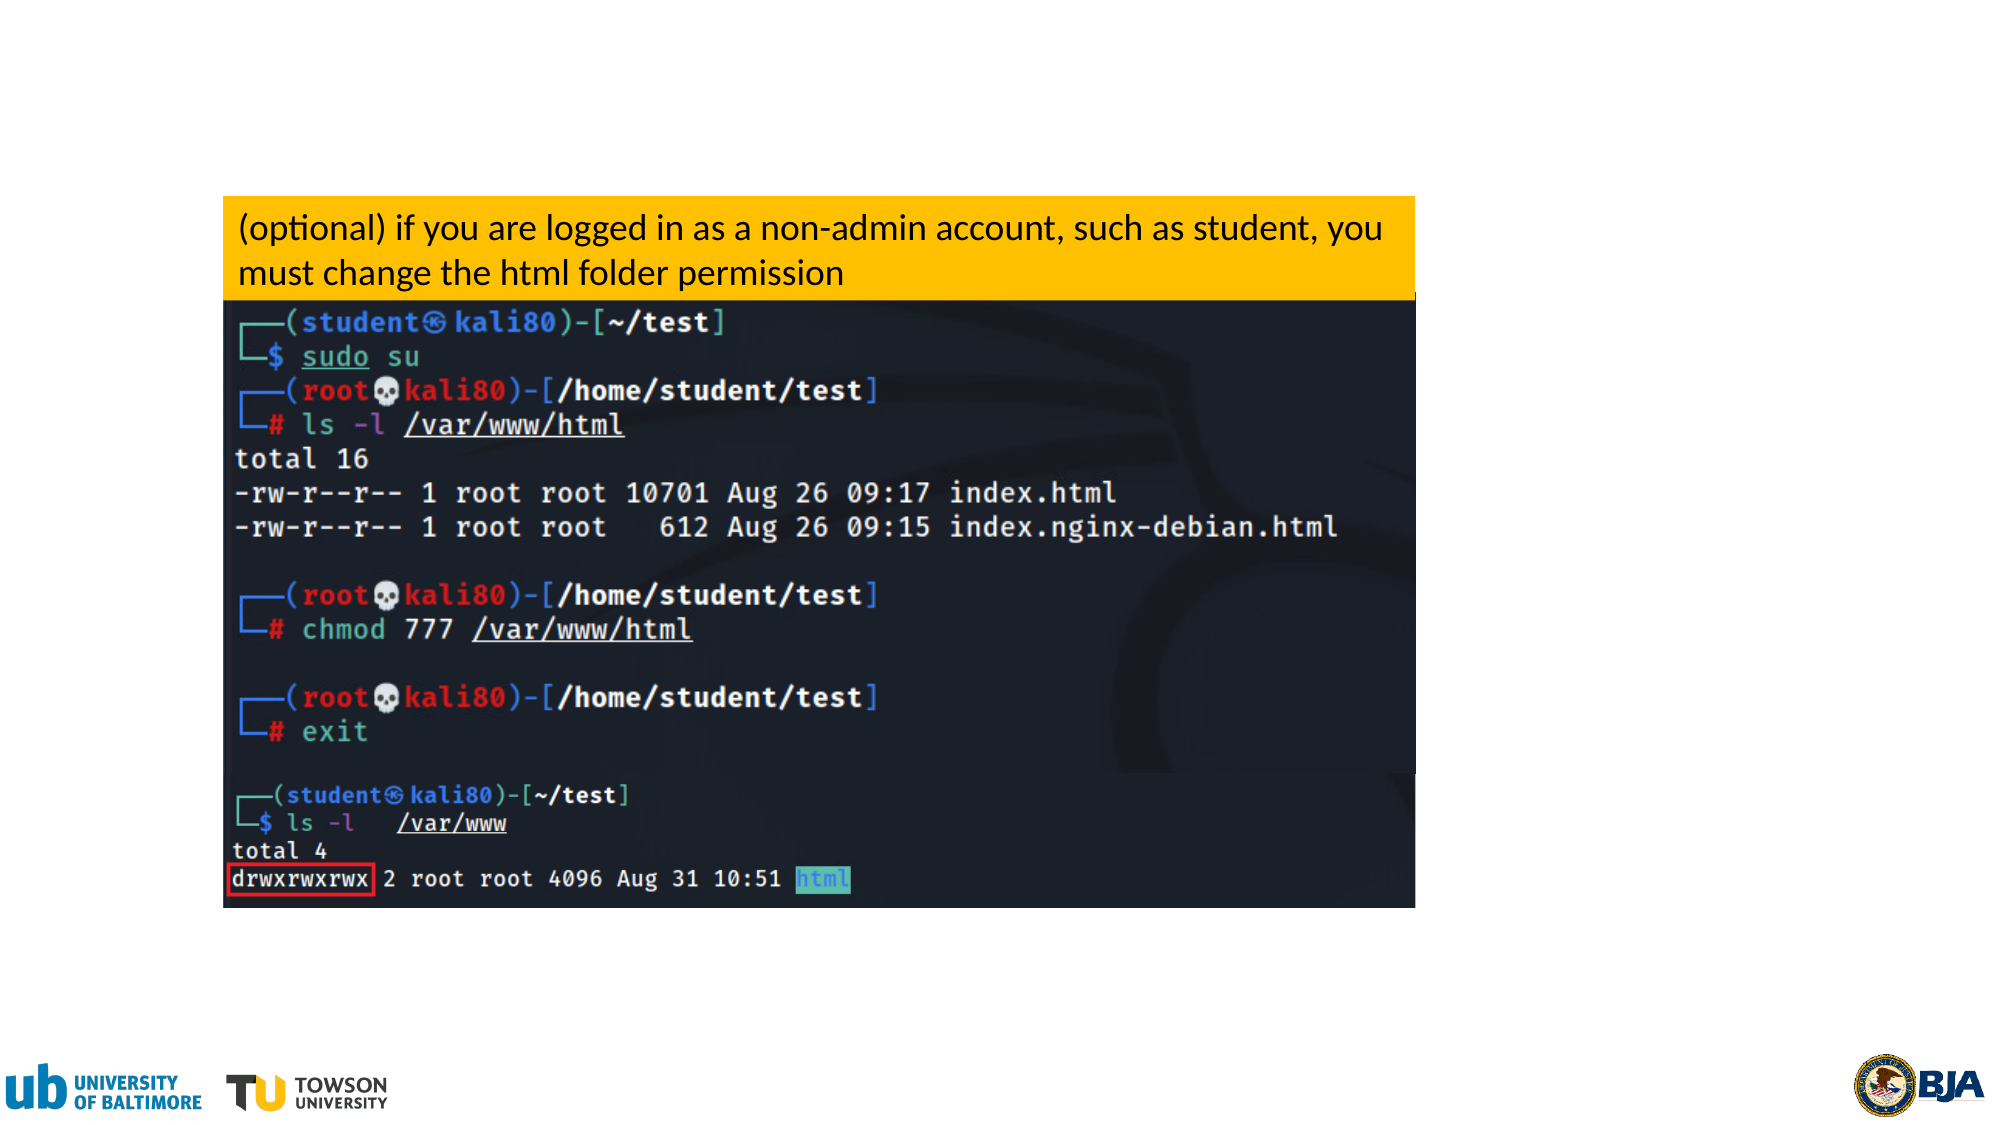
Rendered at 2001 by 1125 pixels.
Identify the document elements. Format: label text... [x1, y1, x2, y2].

picture [0, 1031, 407, 1125]
picture [1854, 1054, 1986, 1117]
picture [223, 292, 1416, 908]
text_box (optional) if you are logged in as a non-admin account, such as student, you must change the html folder permission [223, 195, 1416, 292]
